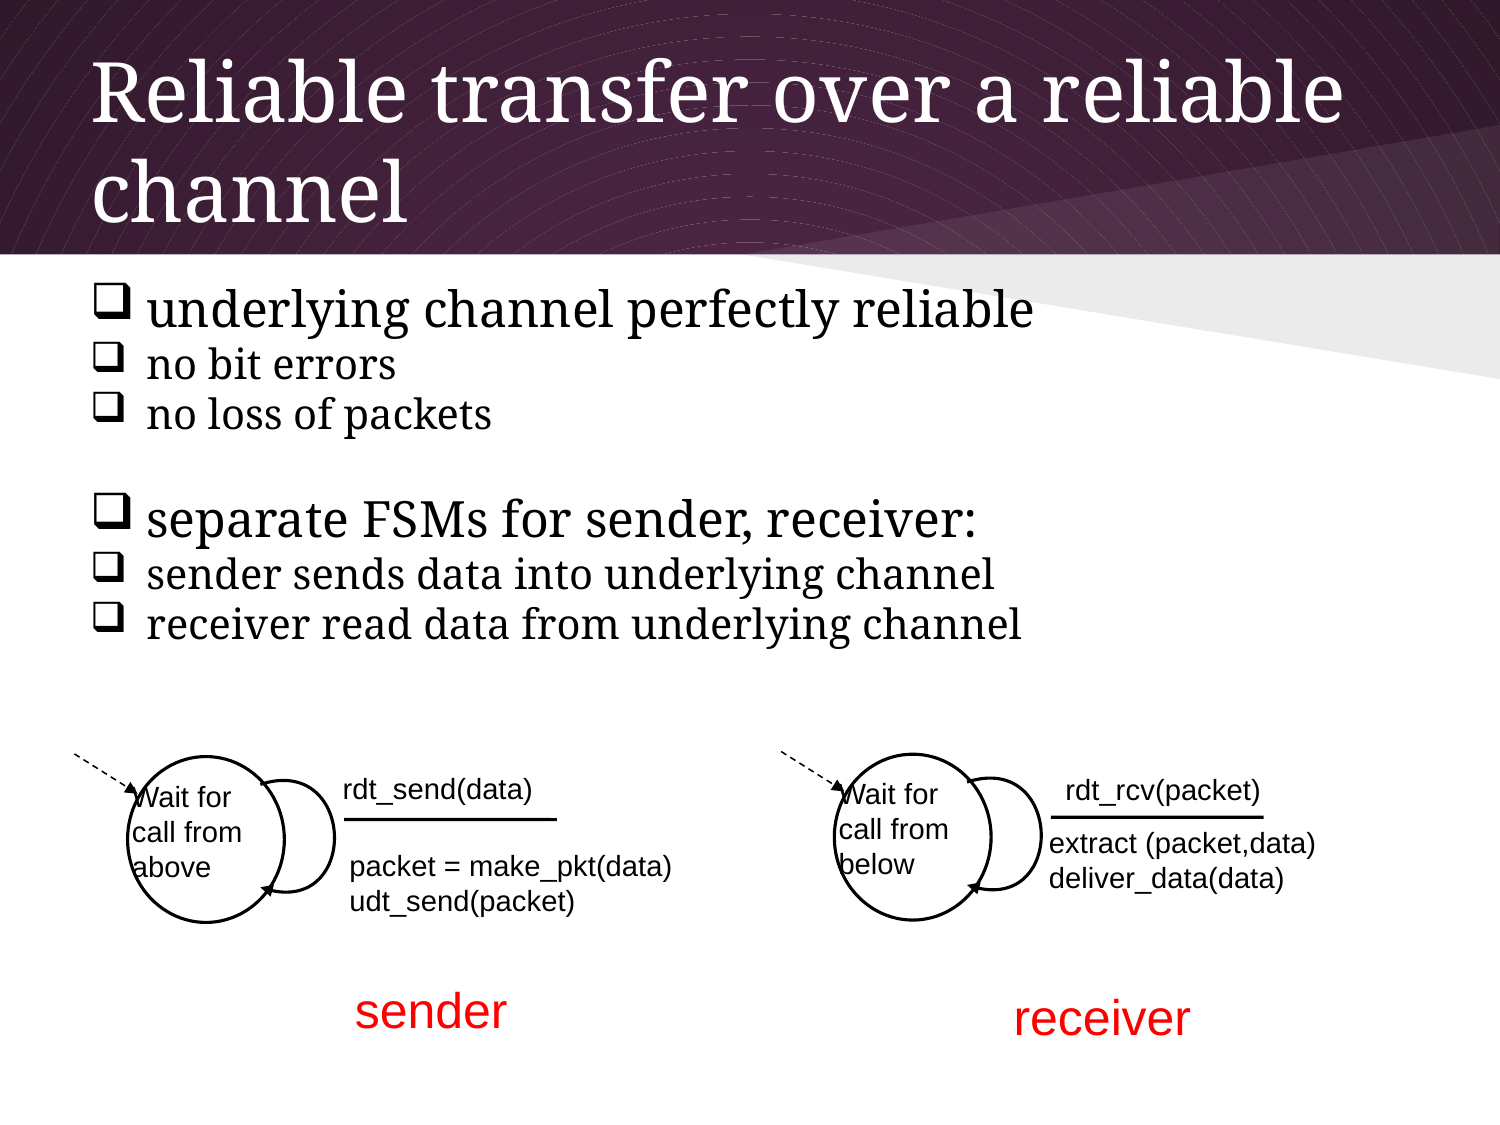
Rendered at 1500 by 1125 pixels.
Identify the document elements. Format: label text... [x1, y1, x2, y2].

text_box [260, 780, 335, 897]
text_box Wait for call from above [117, 770, 298, 921]
text_box [1034, 760, 1405, 832]
text_box [869, 754, 957, 768]
text_box packet = make_pkt(data) udt_send(packet) [334, 839, 775, 938]
text_box extract (packet,data) deliver_data(data) [1034, 816, 1443, 887]
text_box Wait for call from below [823, 768, 1005, 918]
text_box [967, 777, 1042, 895]
text_box rdt_send(data) [327, 763, 698, 834]
text_box rdt_rcv(packet) [1050, 764, 1277, 814]
list underlying channel perfectly reliable no bit errors no loss of packets separate FSMs for sender, receiver: sender sends data into underlying channel receiver read data from underlying channel [75, 262, 1425, 1078]
text_box receiver [998, 977, 1207, 1053]
text_box [163, 756, 249, 770]
title Reliable transfer over a reliable channel [75, 45, 1500, 233]
text_box [828, 779, 845, 792]
text_box sender [340, 970, 523, 1046]
text_box [121, 781, 138, 794]
